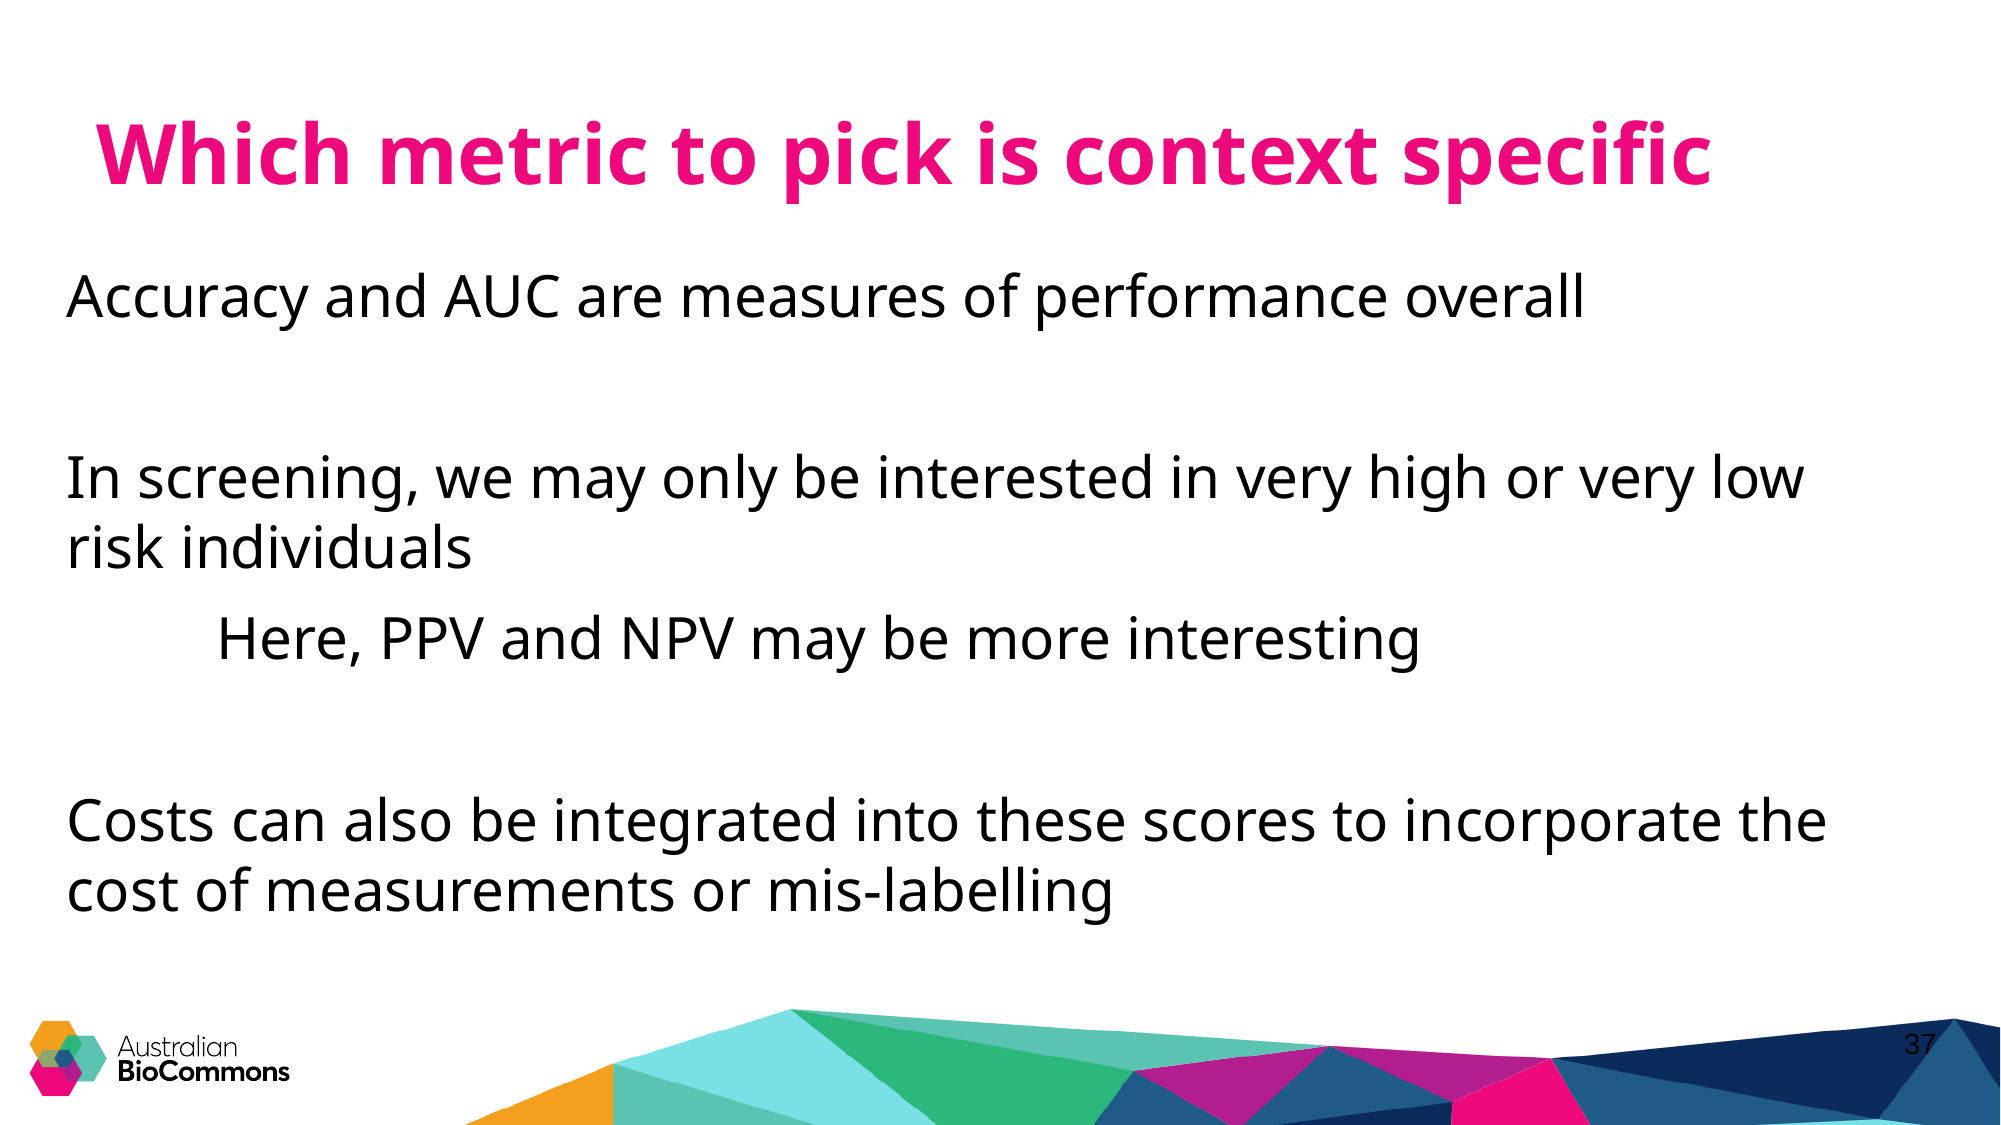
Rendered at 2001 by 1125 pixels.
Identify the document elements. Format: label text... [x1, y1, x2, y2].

picture [11, 1014, 308, 1103]
picture [428, 992, 2001, 1125]
slide_number ‹#› [1797, 1012, 1937, 1073]
title Which metric to pick is context specific [81, 64, 1953, 211]
list Accuracy and AUC are measures of performance overall In screening, we may only be interested in very high or very low risk individuals Here, PPV and NPV may be more interesting Costs can also be integrated into these scores to incorporate the cost of measurements or mis-labelling [51, 251, 1924, 970]
